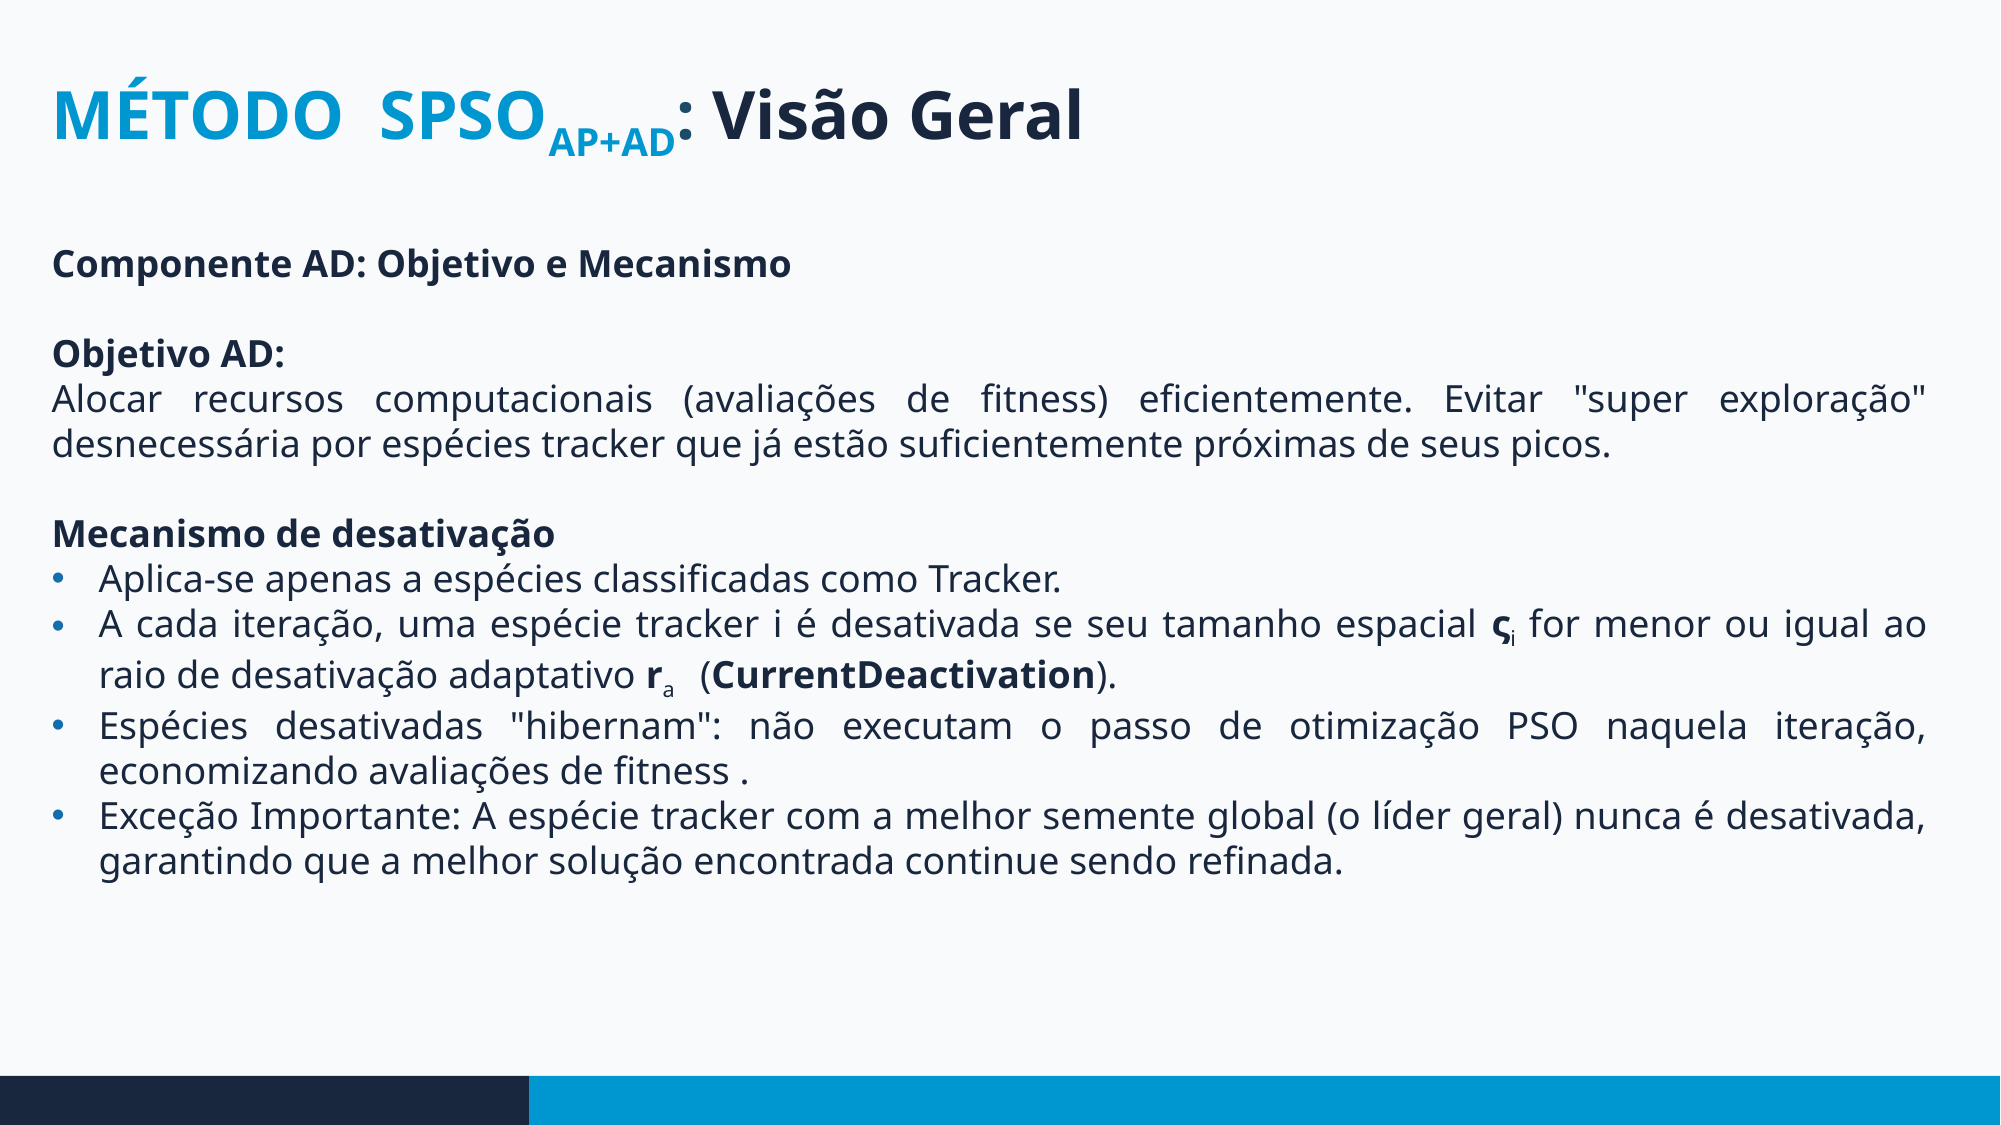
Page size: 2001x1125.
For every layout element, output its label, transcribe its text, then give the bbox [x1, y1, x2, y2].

text_box [0, 1075, 529, 1125]
text_box Componente AD: Objetivo e Mecanismo Objetivo AD: Alocar recursos computacionais (avaliações de fitness) eficientemente. Evitar "super exploração" desnecessária por espécies tracker que já estão suficientemente próximas de seus picos. Mecanismo de desativação Aplica-se apenas a espécies classificadas como Tracker. A cada iteração, uma espécie tracker i é desativada se seu tamanho espacial ςi for menor ou igual ao raio de desativação adaptativo ra ​ (CurrentDeactivation). Espécies desativadas "hibernam": não executam o passo de otimização PSO naquela iteração, economizando avaliações de fitness . Exceção Importante: A espécie tracker com a melhor semente global (o líder geral) nunca é desativada, garantindo que a melhor solução encontrada continue sendo refinada. [36, 232, 1943, 952]
text_box [529, 1075, 2000, 1125]
text_box MÉTODO SPSOAP+AD: Visão Geral [36, 65, 1802, 172]
